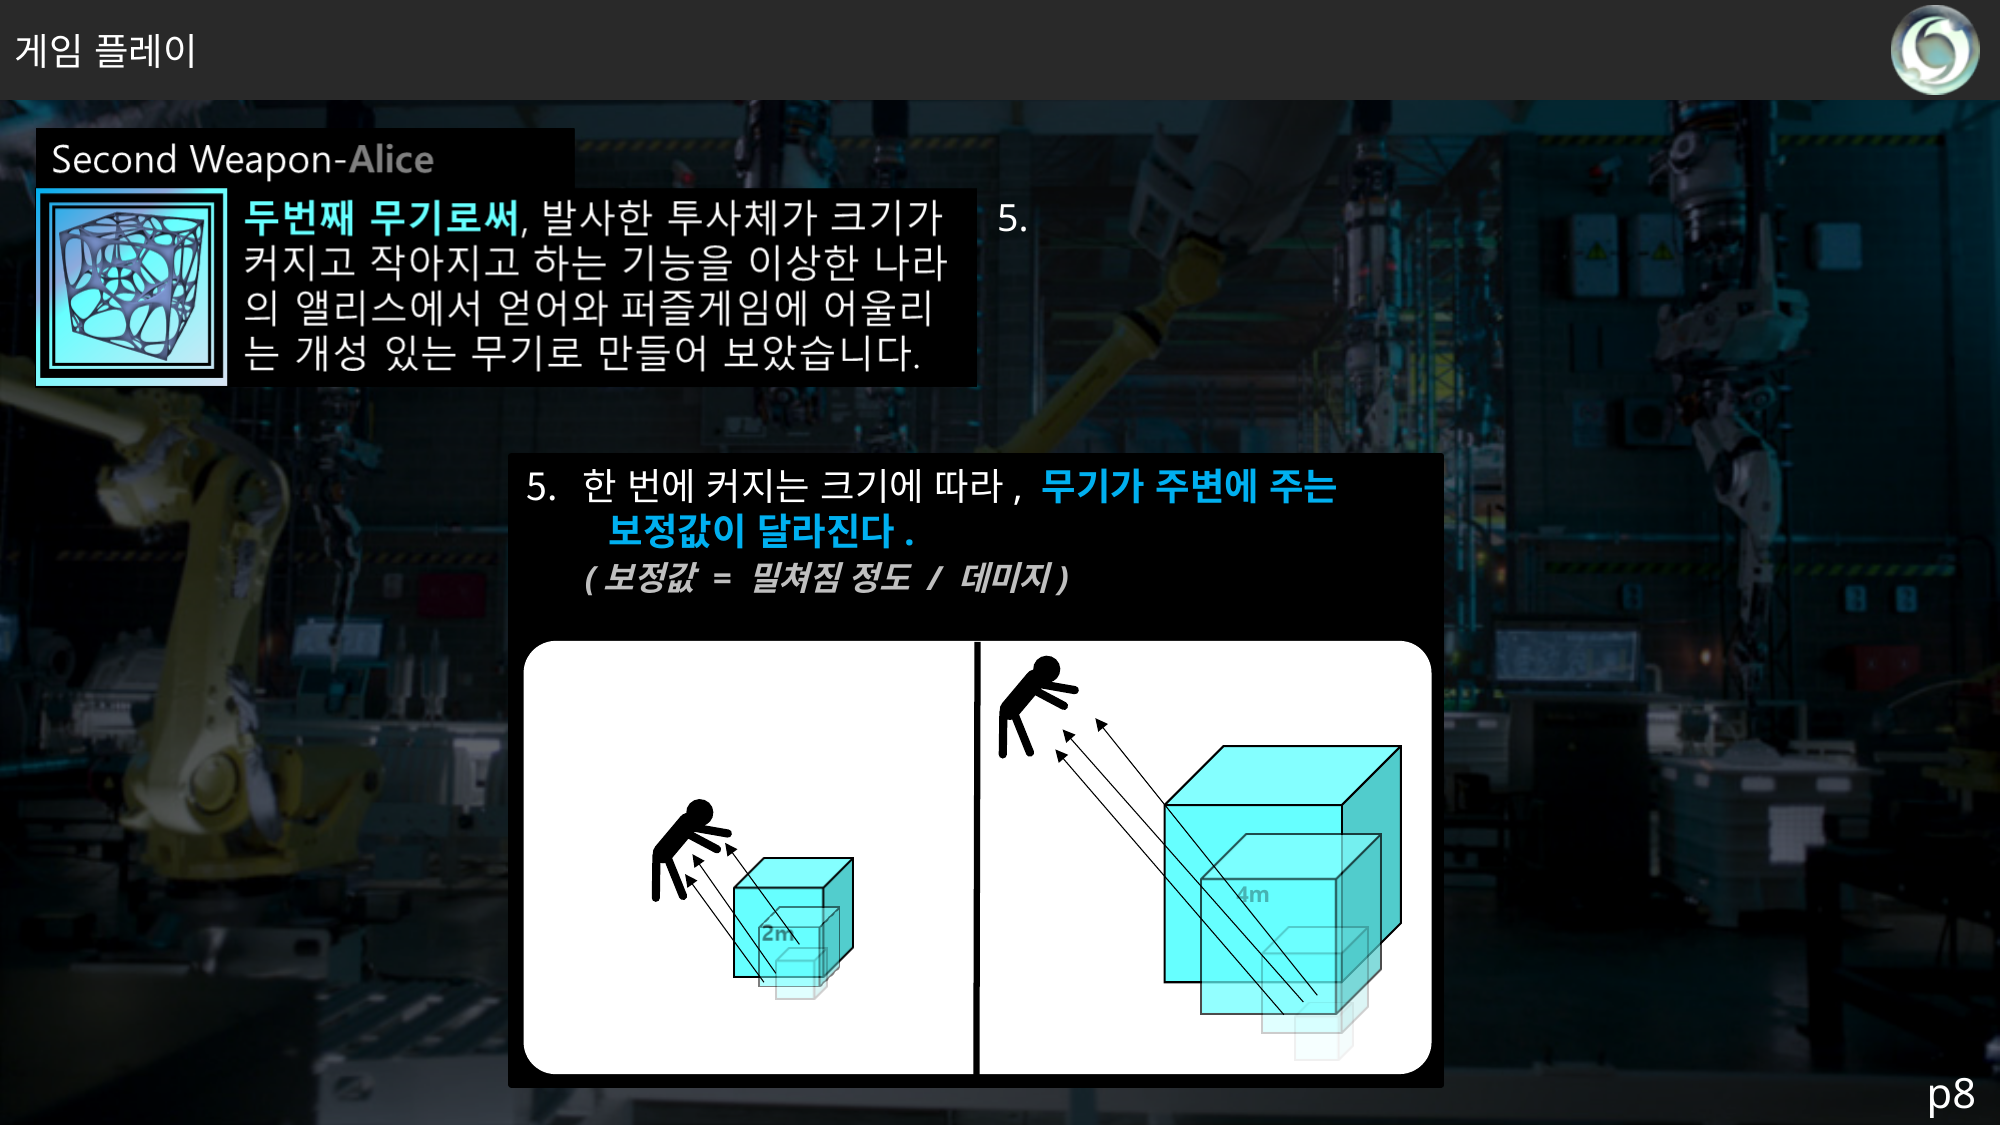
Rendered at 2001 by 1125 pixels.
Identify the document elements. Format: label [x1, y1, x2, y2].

text_box [725, 842, 800, 945]
text_box [511, 455, 1442, 1093]
picture [758, 857, 854, 1000]
text_box [1055, 749, 1284, 1015]
text_box [1062, 729, 1304, 1003]
text_box [1095, 718, 1318, 996]
text_box [692, 854, 776, 974]
text_box [0, 0, 2000, 1125]
picture [28, 122, 977, 401]
text_box [685, 874, 764, 983]
picture [1261, 833, 1382, 1062]
